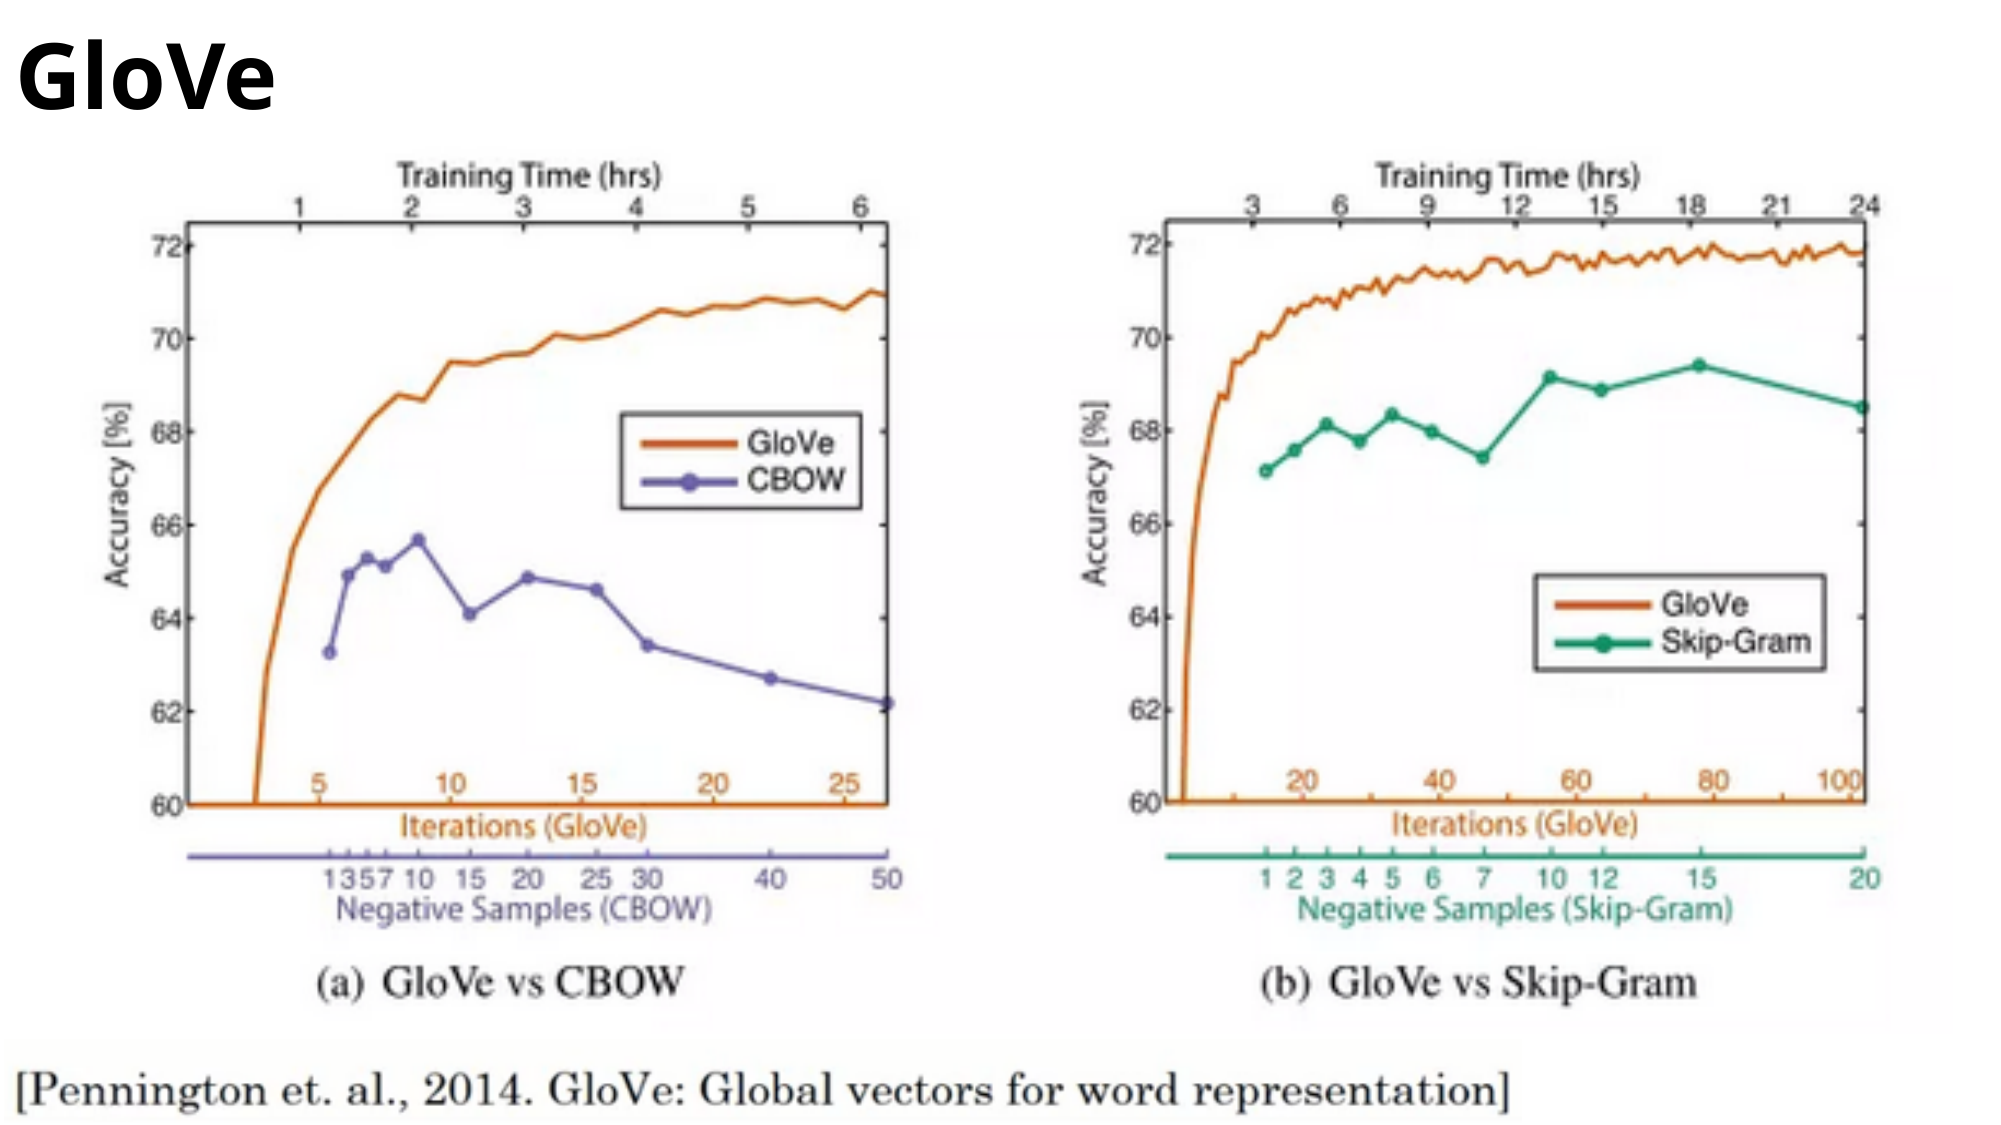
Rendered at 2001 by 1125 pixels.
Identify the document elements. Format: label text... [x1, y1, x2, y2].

picture [4, 79, 1953, 1125]
title GloVe [0, 0, 1699, 160]
